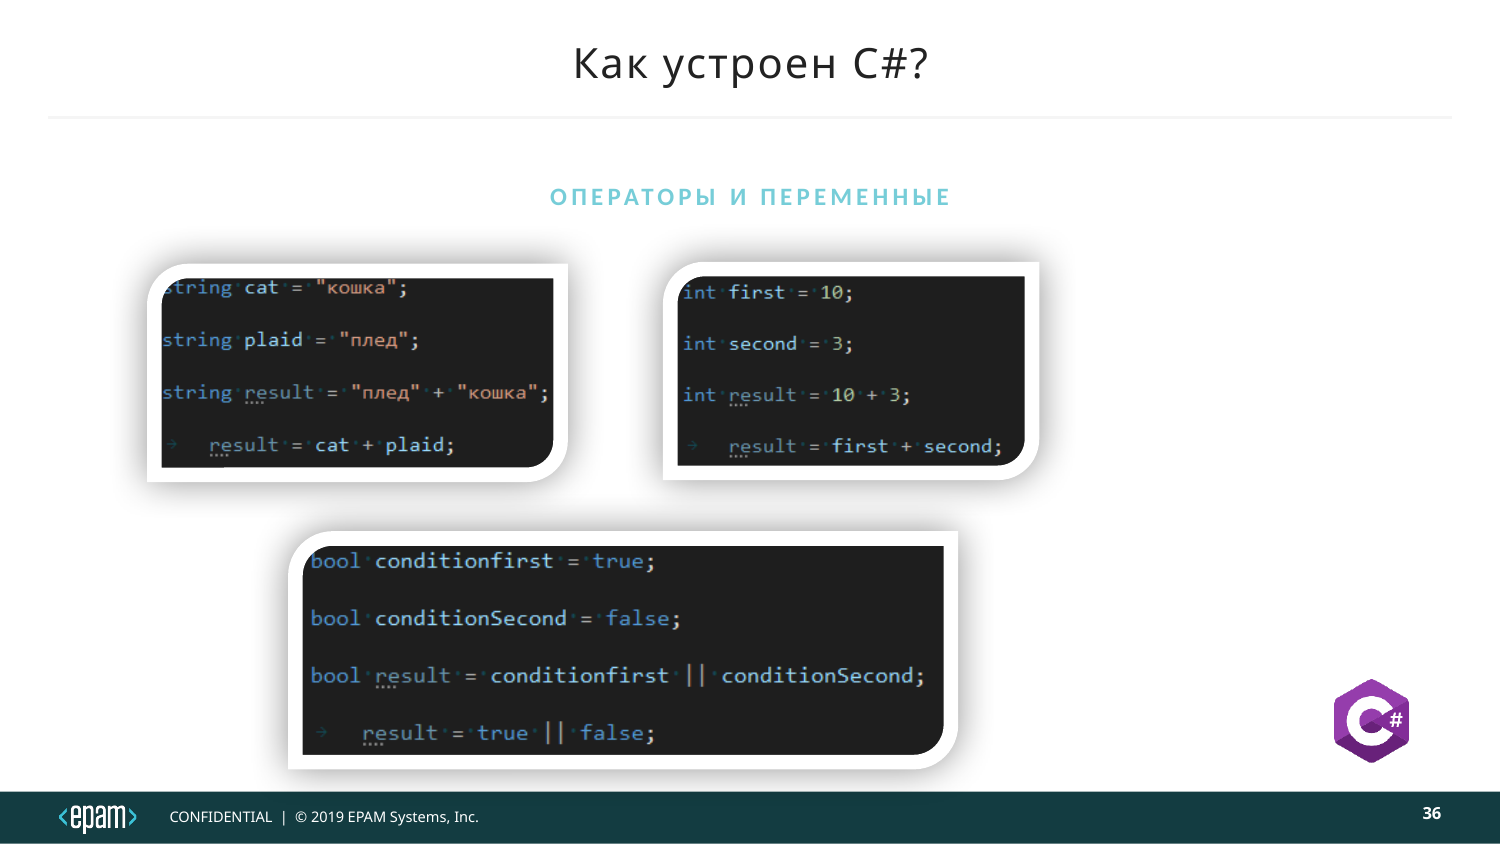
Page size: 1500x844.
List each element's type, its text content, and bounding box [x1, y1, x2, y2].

title Как устроен C#? [59, 37, 1442, 87]
list Операторы И переменные [58, 177, 1442, 234]
picture [670, 269, 1032, 473]
picture [295, 538, 951, 763]
picture [154, 270, 561, 475]
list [1301, 650, 1442, 791]
slide_number 36 [1216, 791, 1442, 844]
